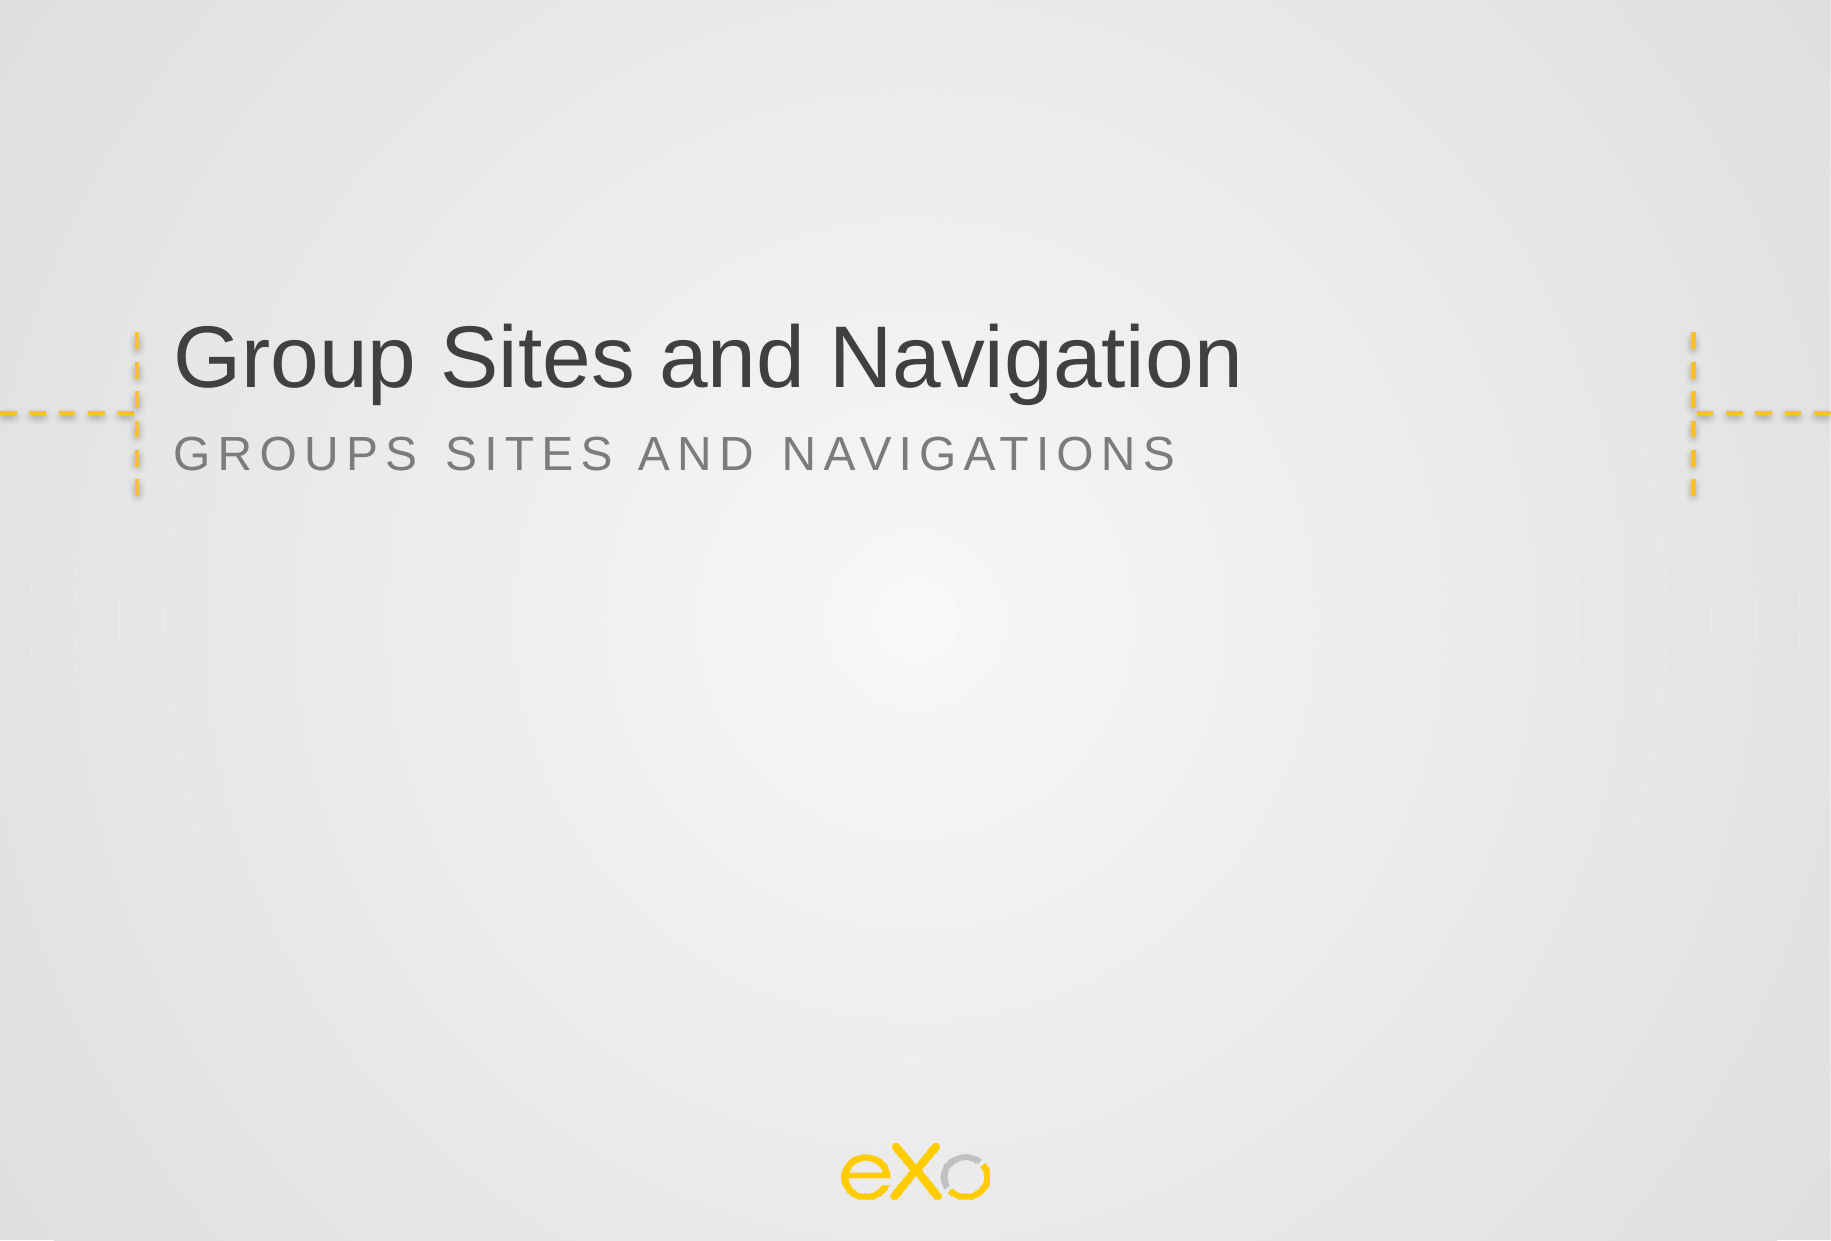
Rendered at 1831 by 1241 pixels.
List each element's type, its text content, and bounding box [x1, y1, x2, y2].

list Groups Sites and Navigations [155, 413, 1676, 538]
list Group Sites and Navigation [155, 289, 1676, 413]
picture [841, 1143, 990, 1200]
